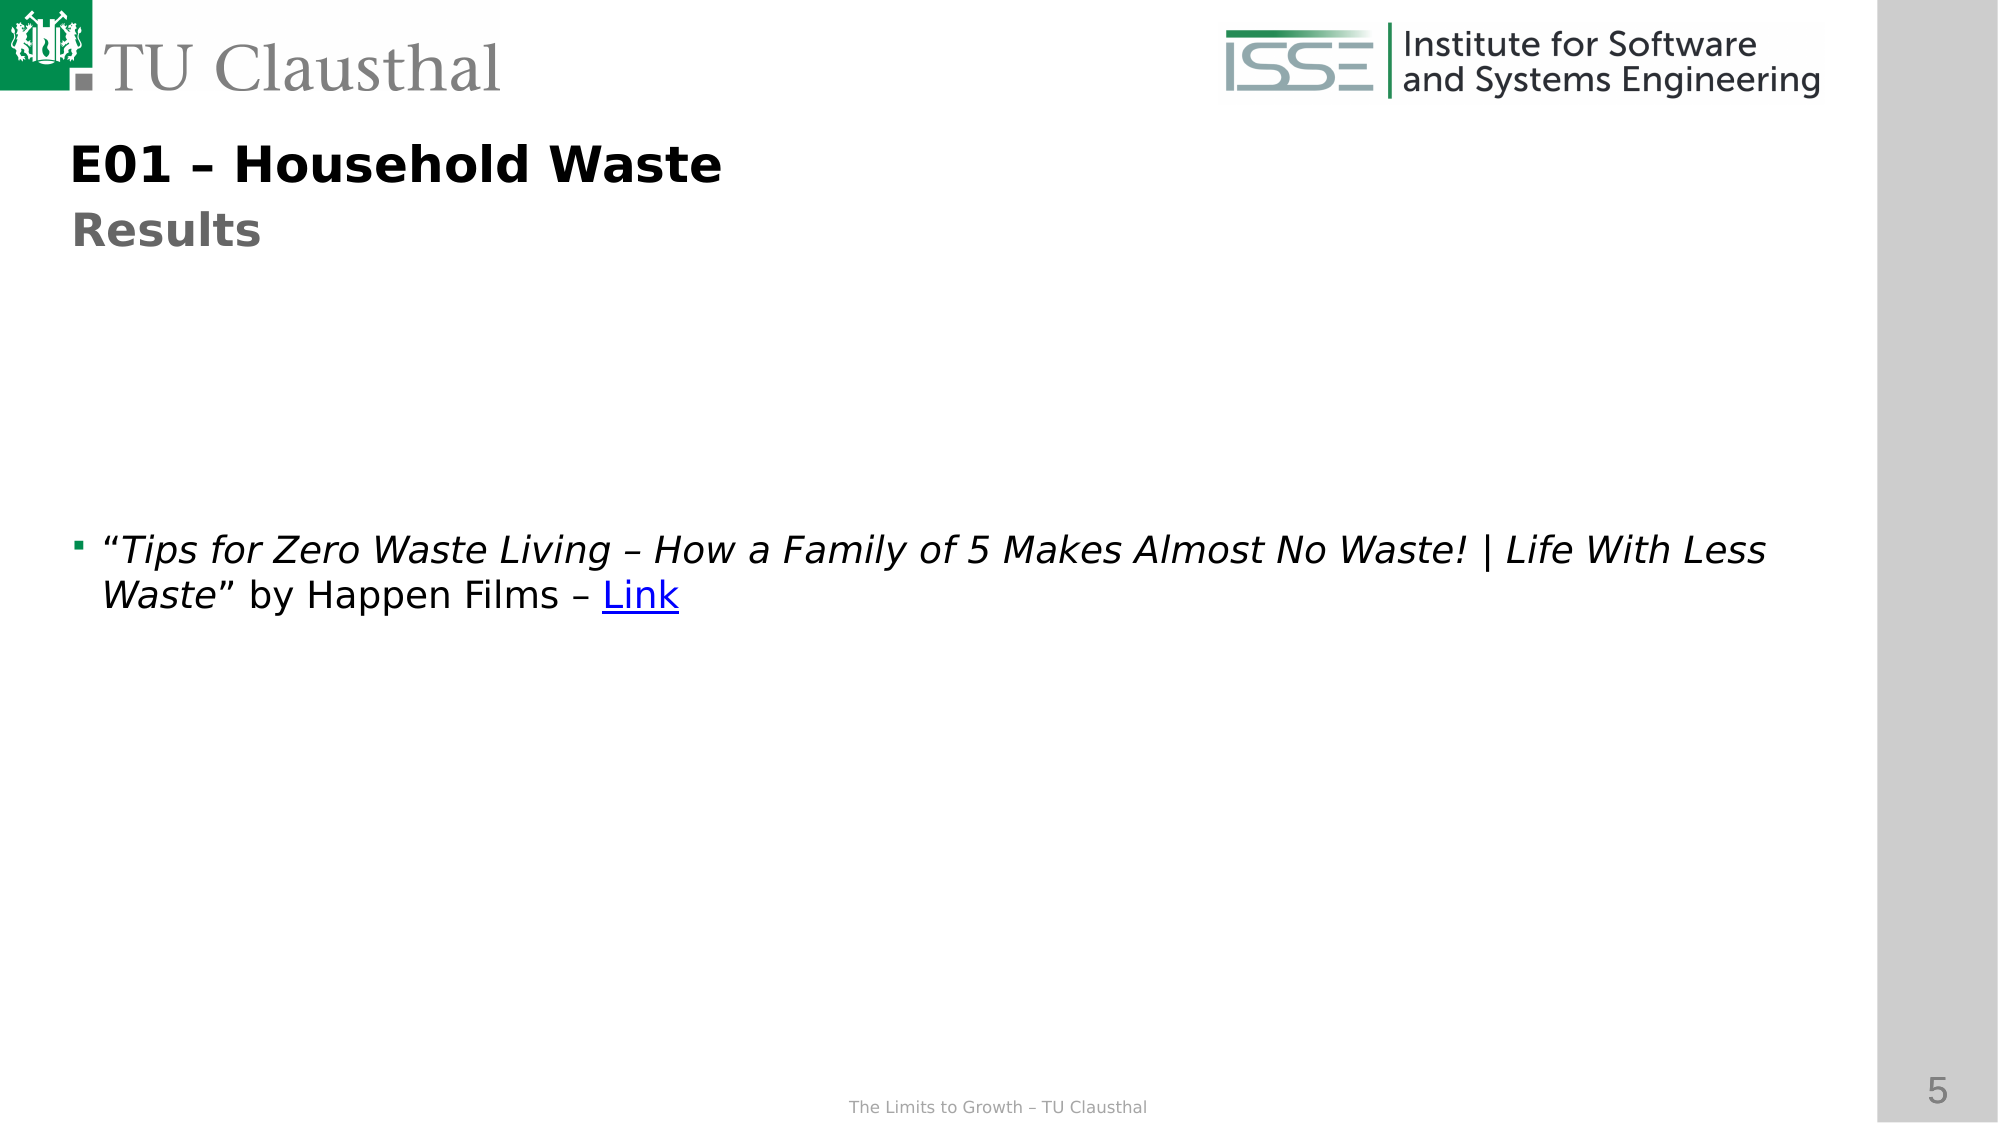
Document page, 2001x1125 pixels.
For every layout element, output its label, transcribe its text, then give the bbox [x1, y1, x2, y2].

text_box “Tips for Zero Waste Living – How a Family of 5 Makes Almost No Waste! | Life With Less Waste” by Happen Films – Link How long did the family of 5 (all of them together) manage to squeeze all their trash into a jar? [55, 208, 1817, 1033]
picture [1218, 22, 1825, 105]
text_box Results [70, 188, 1769, 269]
picture [0, 0, 500, 91]
text_box E01 – Household Waste [55, 125, 1817, 206]
